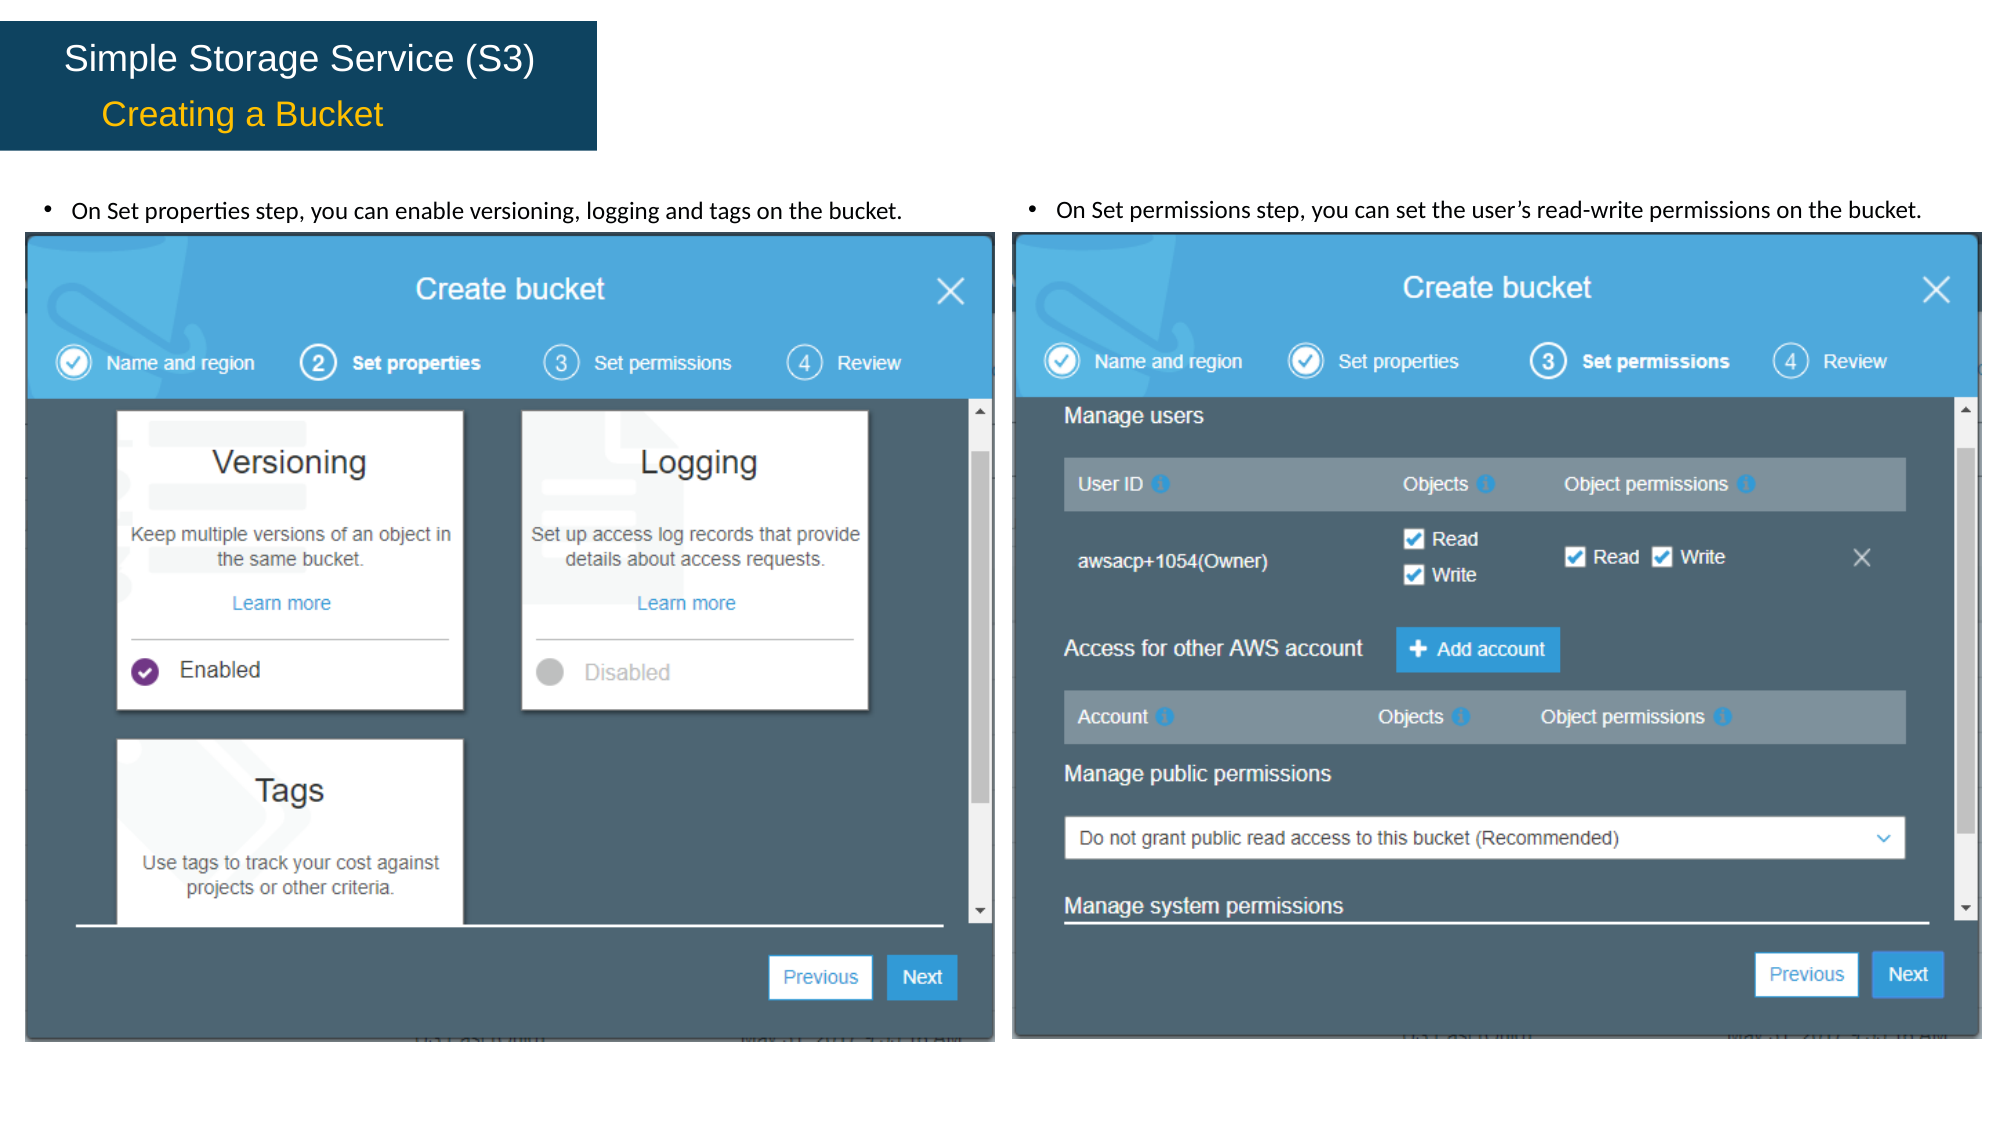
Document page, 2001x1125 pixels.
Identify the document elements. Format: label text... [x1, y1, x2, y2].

text_box On Set permissions step, you can set the user’s read-write permissions on the bucket. [1013, 192, 1940, 232]
text_box On Set properties step, you can enable versioning, logging and tags on the bucket. [28, 192, 920, 232]
picture [1012, 232, 1982, 1039]
text_box [0, 20, 598, 152]
text_box Creating a Bucket [86, 87, 507, 141]
text_box Simple Storage Service (S3) [9, 27, 591, 87]
picture [25, 232, 995, 1042]
